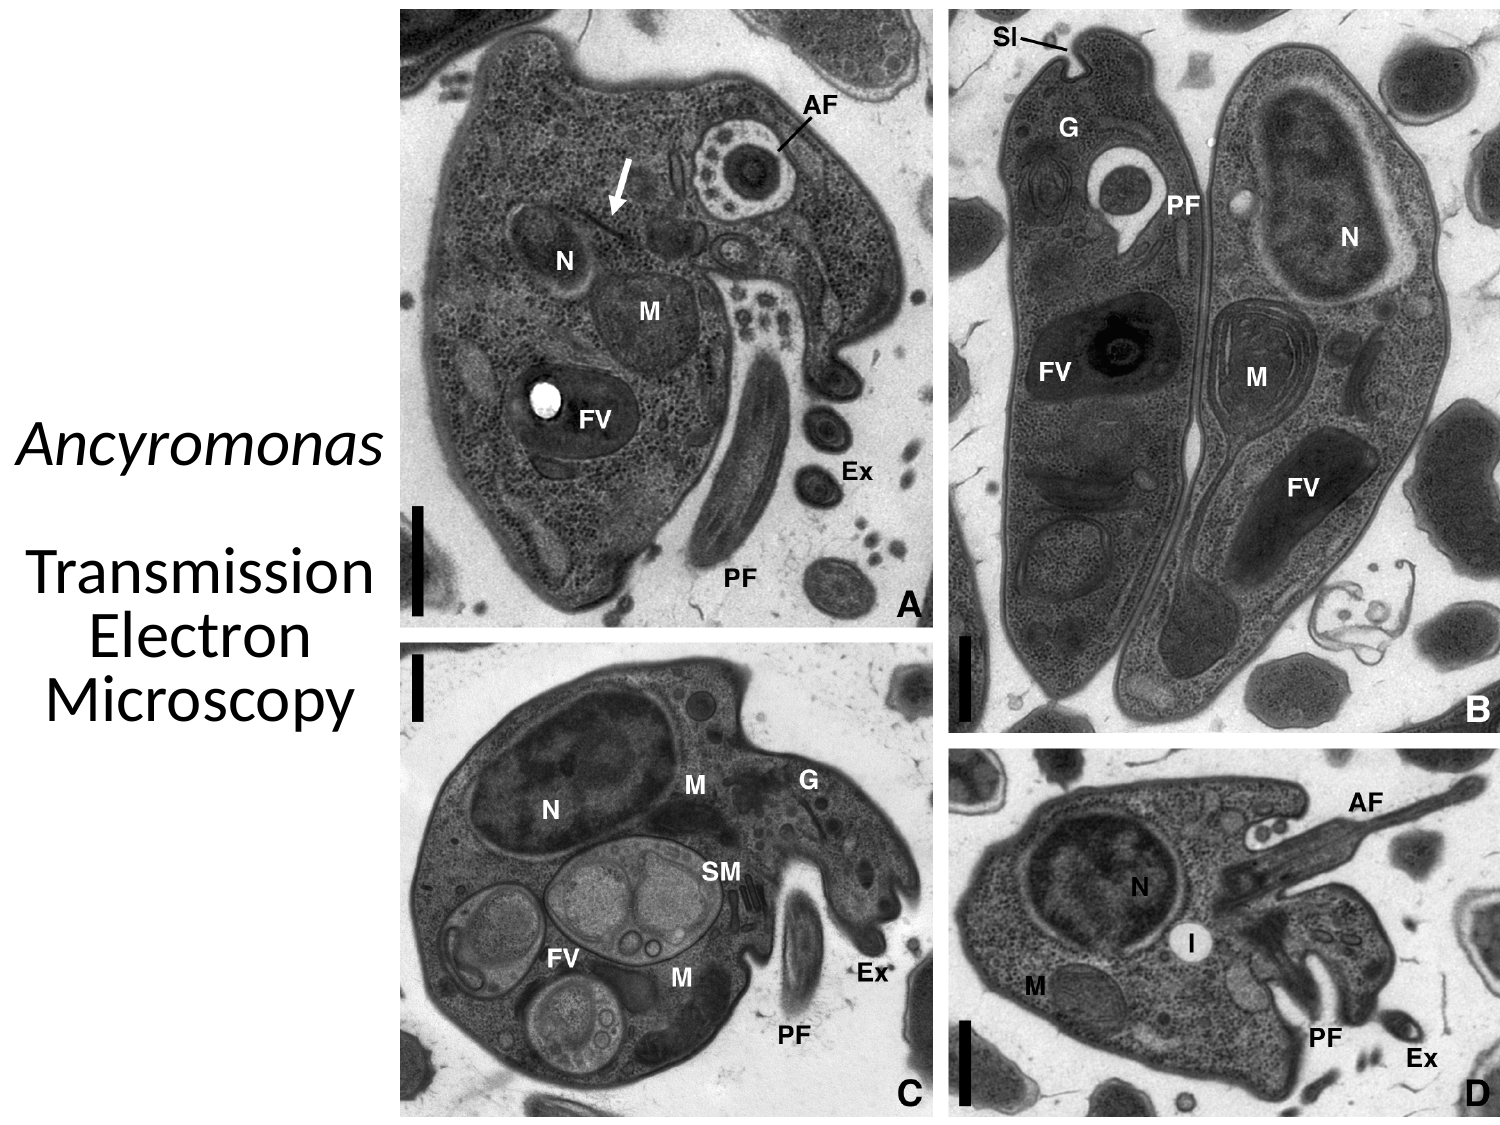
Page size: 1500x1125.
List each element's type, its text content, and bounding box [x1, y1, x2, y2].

title Ancyromonas Transmission Electron Microscopy [0, 373, 395, 775]
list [400, 0, 1500, 1125]
